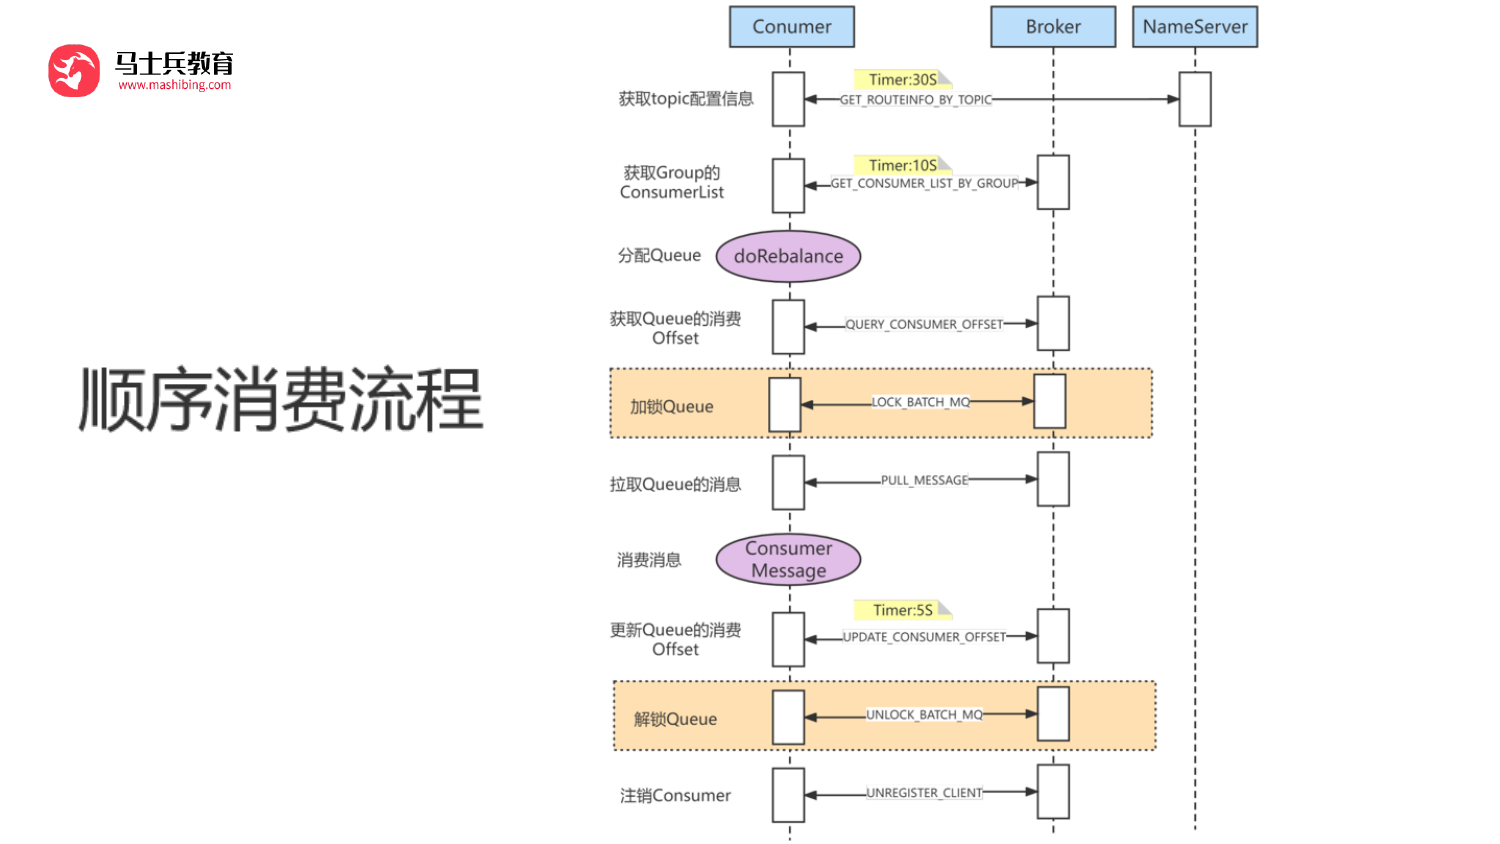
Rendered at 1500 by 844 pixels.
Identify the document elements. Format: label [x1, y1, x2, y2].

picture [46, 43, 233, 98]
picture [572, 0, 1290, 844]
picture [0, 333, 563, 468]
